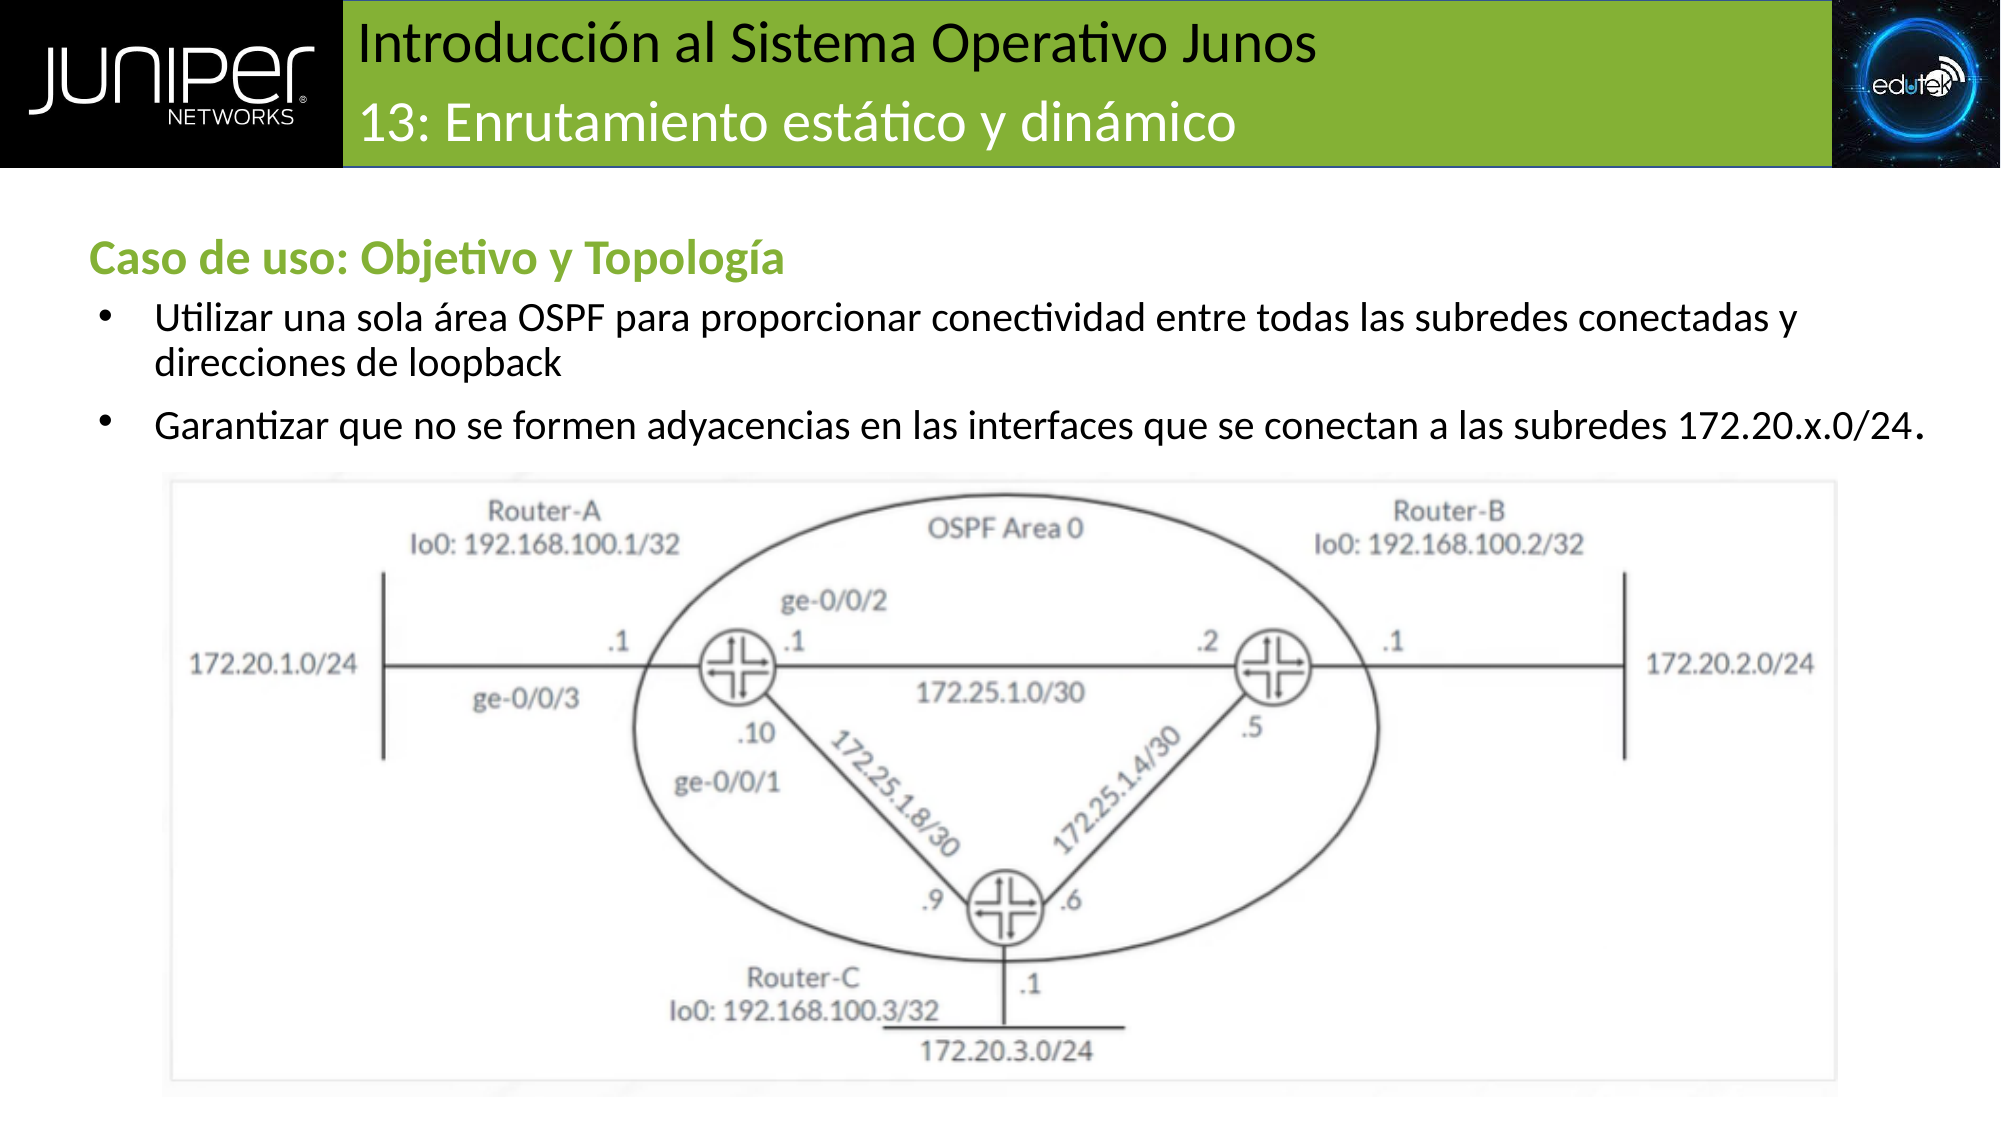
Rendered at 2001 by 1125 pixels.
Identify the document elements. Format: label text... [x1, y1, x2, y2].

picture [1832, 84, 2000, 168]
list Caso de uso: Objetivo y Topología Utilizar una sola área OSPF para proporcionar conectividad entre todas las subredes conectadas y direcciones de loopback Garantizar que no se formen adyacencias en las interfaces que se conectan a las subredes 172.20.x.0/24. [74, 223, 1949, 938]
picture [0, 0, 343, 168]
picture [162, 472, 1838, 1097]
title Introducción al Sistema Operativo Junos [342, 3, 2000, 84]
list 13: Enrutamiento estático y dinámico [342, 83, 1606, 168]
